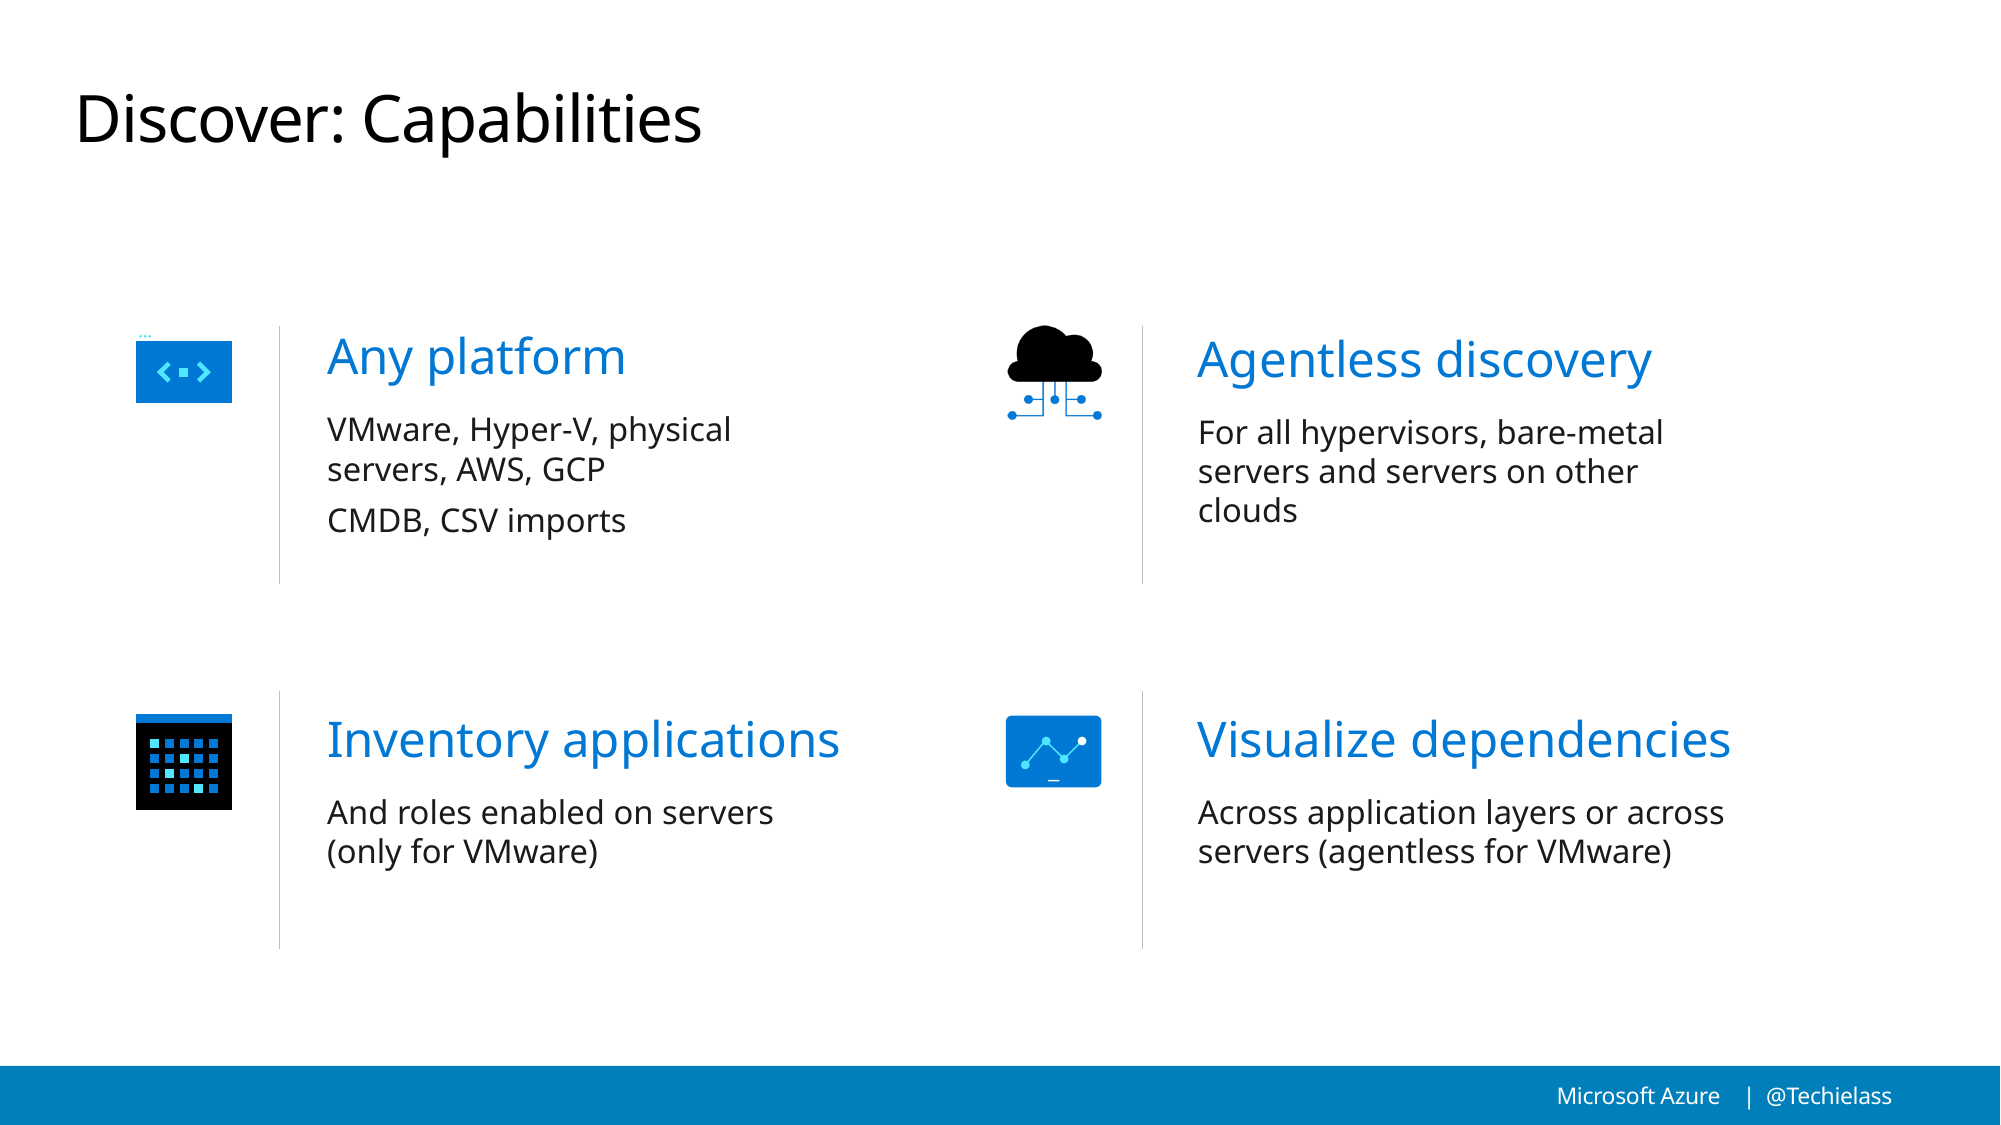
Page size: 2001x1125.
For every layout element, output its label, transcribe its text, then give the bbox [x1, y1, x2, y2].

text_box Microsoft Azure | @Techielass [1193, 1081, 1893, 1109]
picture [136, 713, 233, 810]
text_box Agentless discovery For all hypervisors, bare-metal servers and servers on other clouds [1197, 327, 1711, 408]
picture [135, 331, 232, 404]
text_box Any platform VMware, Hyper-V, physical servers, AWS, GCP CMDB, CSV imports [327, 325, 848, 405]
text_box Inventory applications And roles enabled on servers (only for VMware) [327, 708, 874, 788]
text_box Visualize dependencies Across application layers or across servers (agentless for VMware) [1197, 708, 1750, 788]
picture [1007, 325, 1102, 421]
text_box [0, 1065, 2000, 1125]
title Discover: Capabilities [74, 71, 1930, 205]
picture [1005, 715, 1102, 788]
